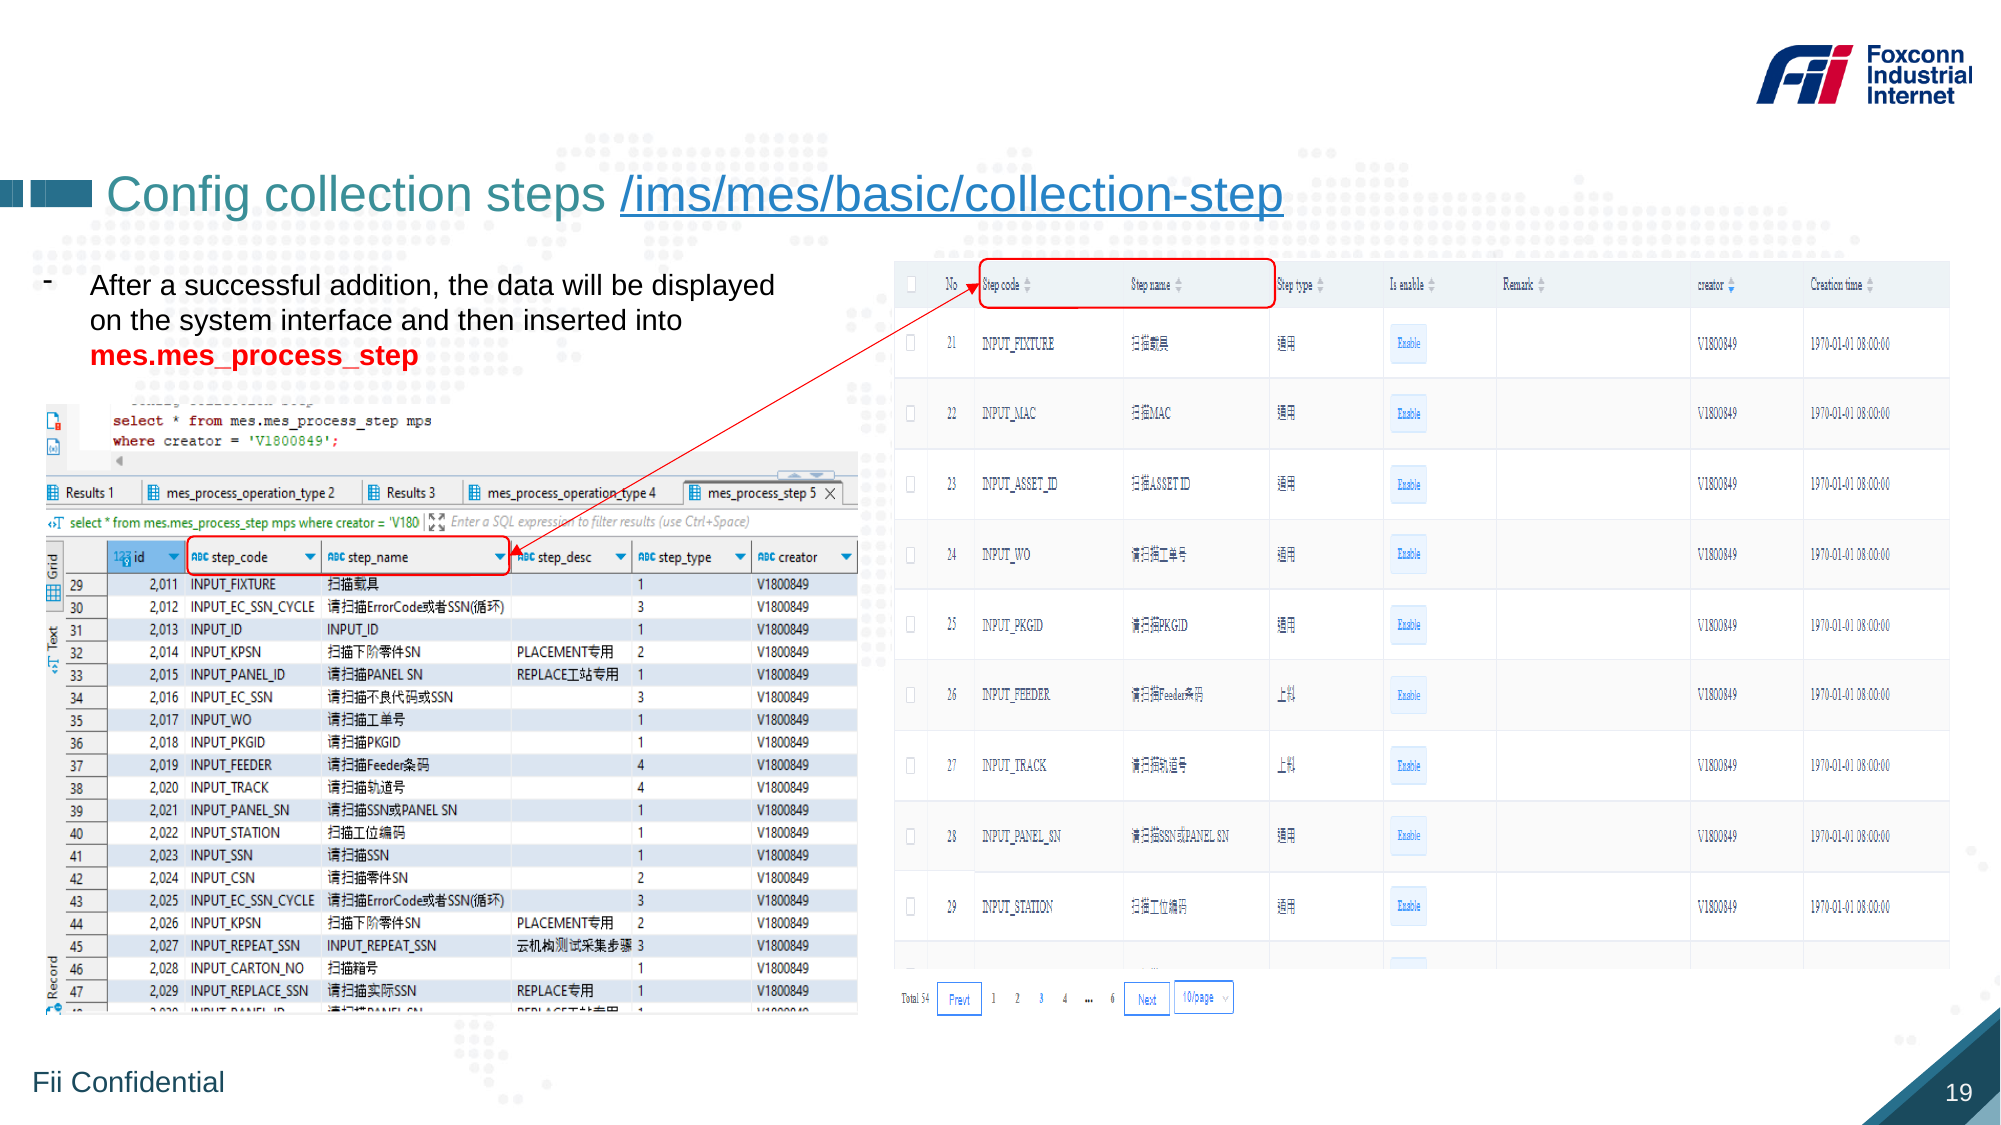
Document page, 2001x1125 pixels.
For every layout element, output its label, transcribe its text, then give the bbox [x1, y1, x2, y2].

text_box After a successful addition, the data will be displayed on the system interface and then inserted into mes.mes_process_step [28, 258, 799, 414]
title Config collection steps /ims/mes/basic/collection-step [91, 160, 1694, 227]
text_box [509, 283, 980, 556]
picture [0, 0, 2000, 1125]
